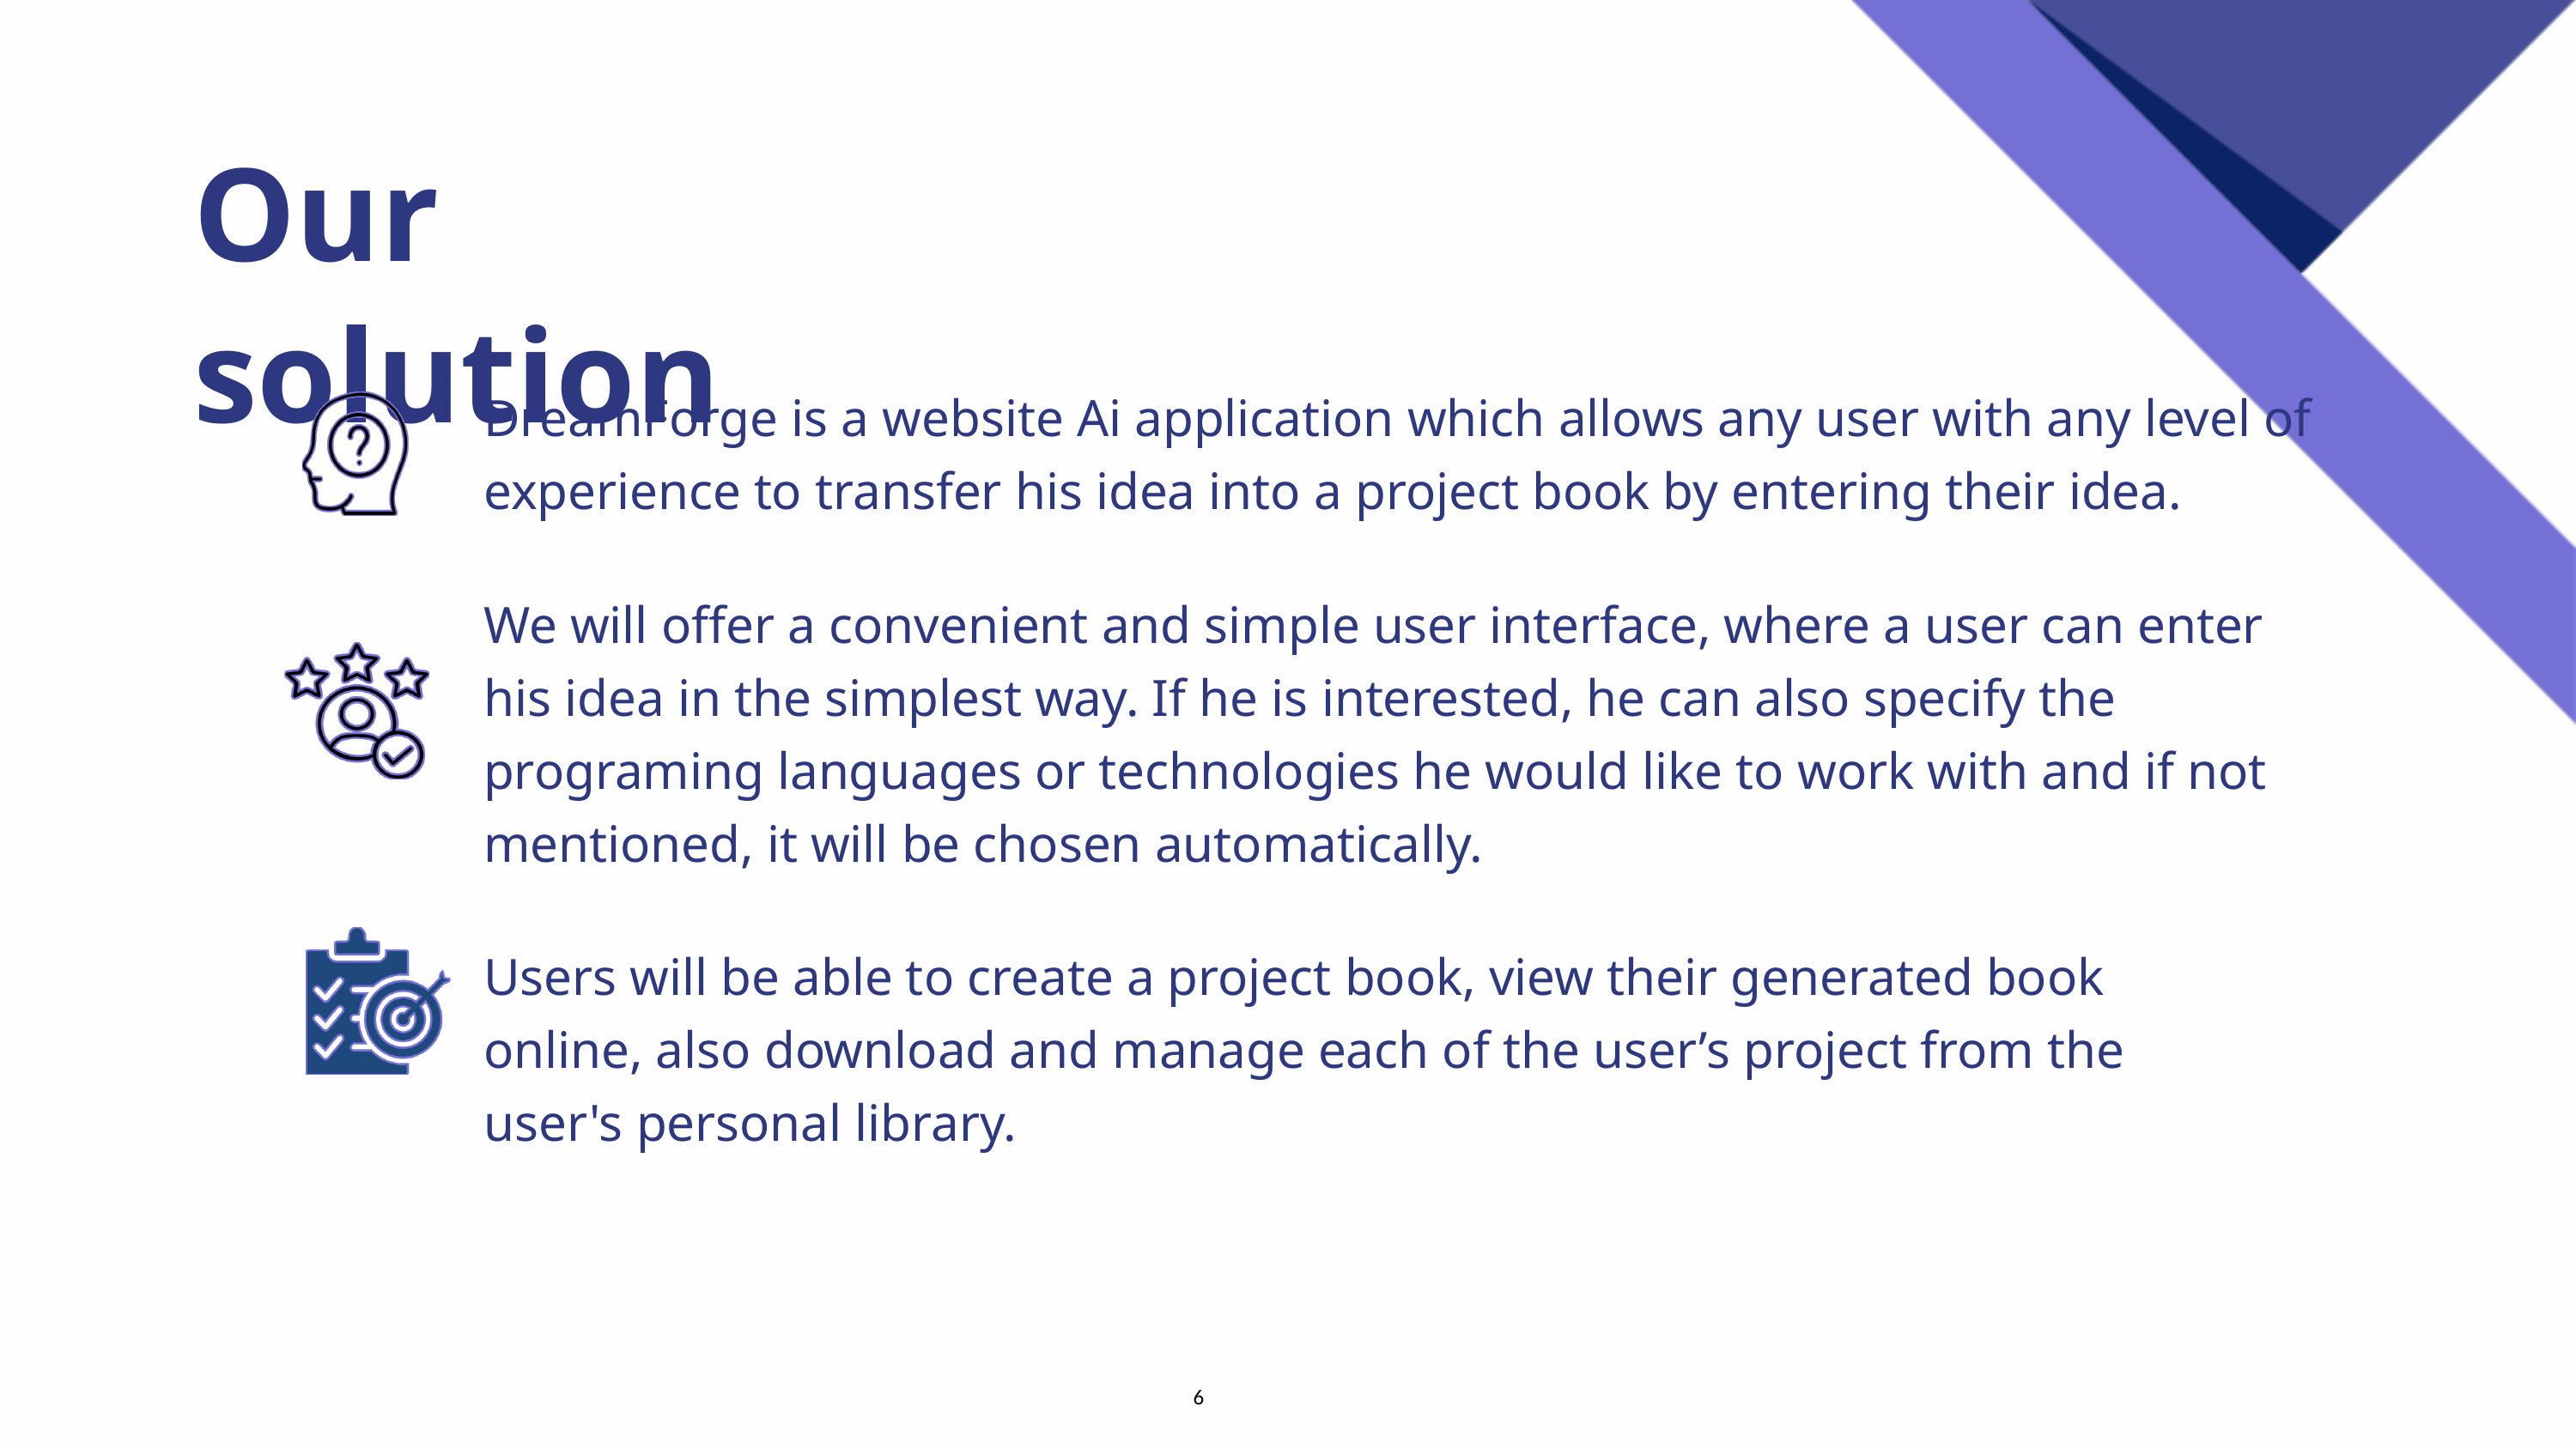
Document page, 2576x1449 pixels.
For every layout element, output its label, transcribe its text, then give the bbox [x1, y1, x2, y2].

text_box DreamForge is a website Ai application which allows any user with any level of experience to transfer his idea into a project book by entering their idea. [483, 373, 2319, 519]
text_box Users will be able to create a project book, view their generated book online, also download and manage each of the user’s project from the user's personal library. [483, 931, 2276, 1151]
text_box Our solution [193, 126, 827, 449]
text_box [284, 642, 430, 779]
text_box [1851, 0, 2576, 724]
text_box [306, 927, 451, 1075]
text_box We will offer a convenient and simple user interface, where a user can enter his idea in the simplest way. If he is interested, he can also specify the programing languages or technologies he would like to work with and if not mentioned, it will be chosen automatically. [483, 580, 2276, 873]
text_box [301, 391, 409, 516]
slide_number 6 [1174, 1371, 1218, 1422]
